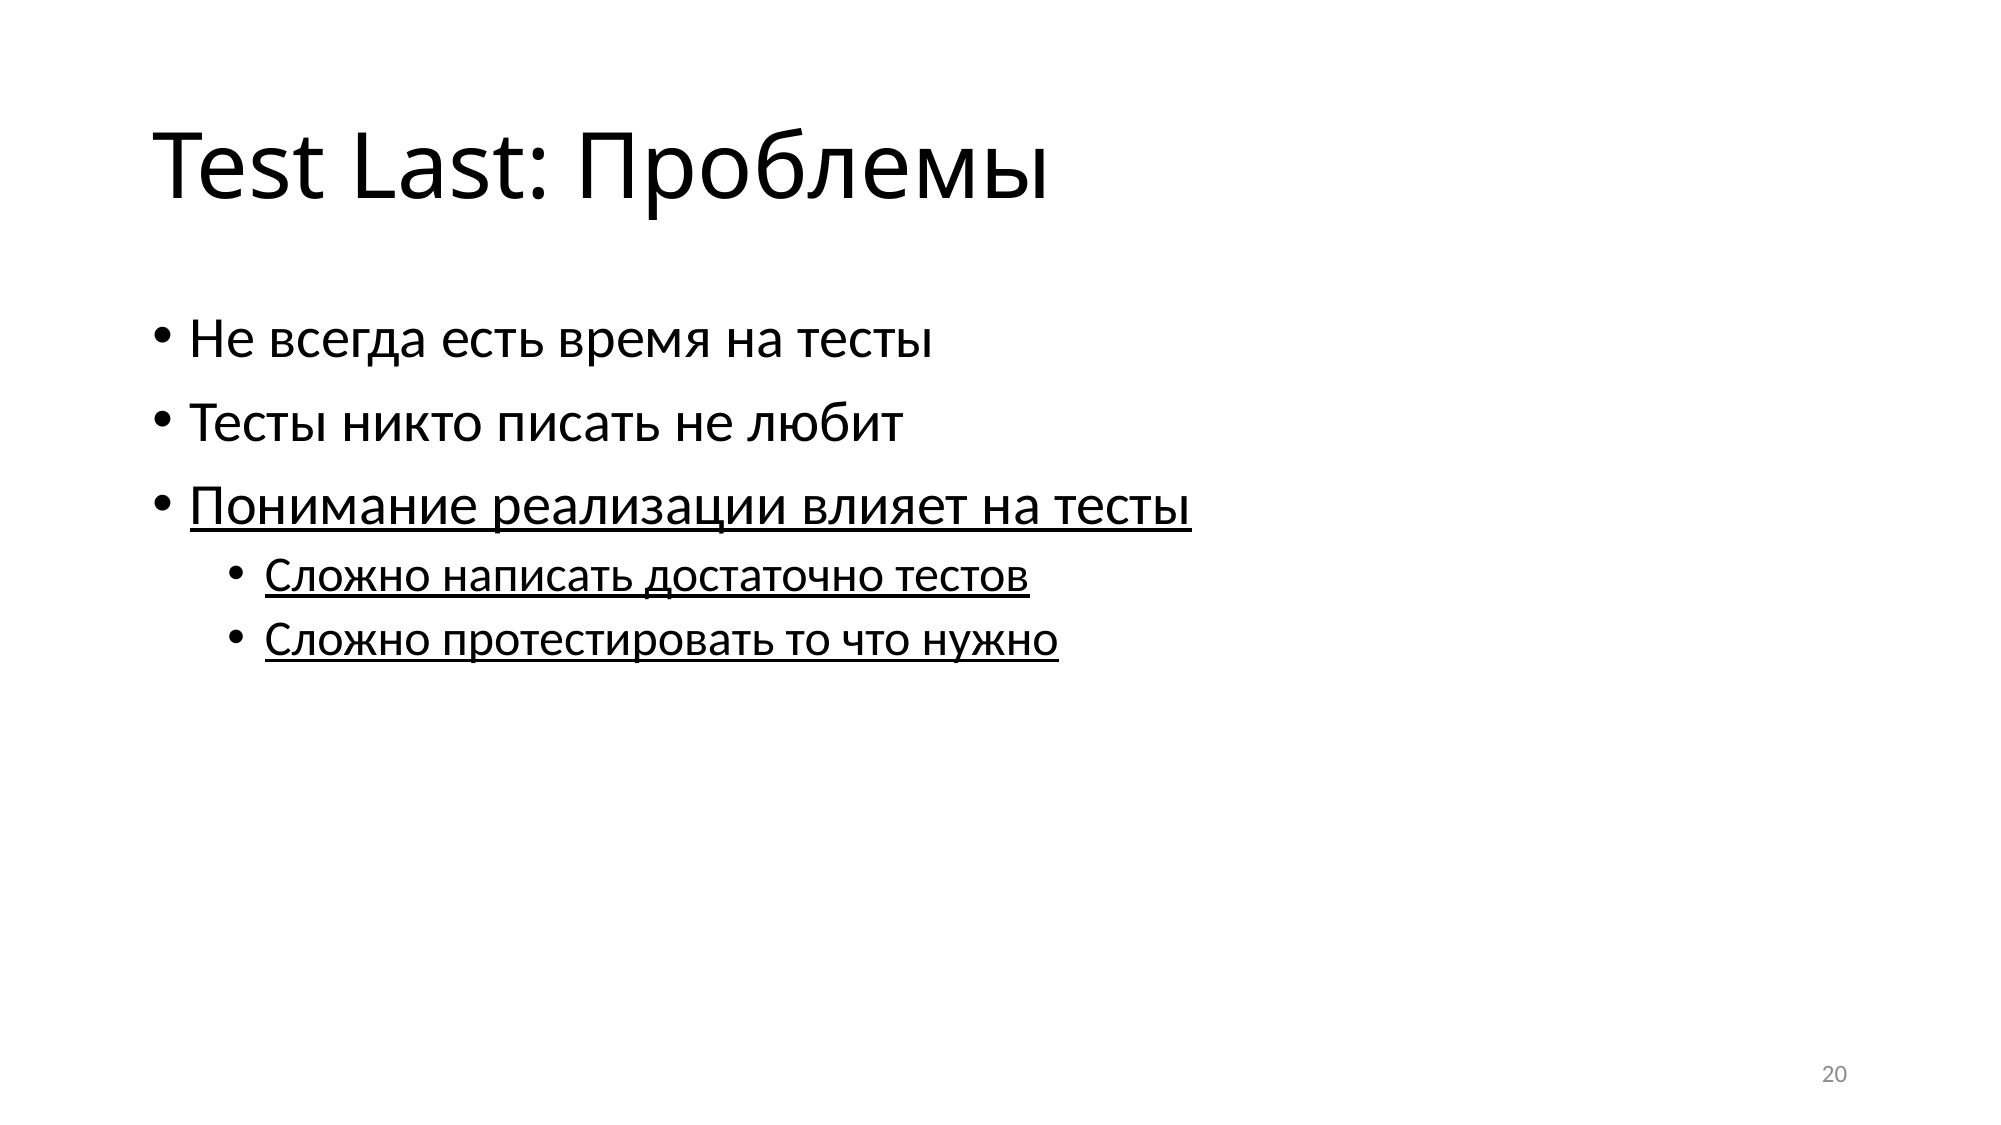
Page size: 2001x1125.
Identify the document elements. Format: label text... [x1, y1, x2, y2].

title Test Last: Проблемы [137, 59, 1863, 278]
slide_number 20 [1412, 1042, 1863, 1103]
list Не всегда есть время на тесты Тесты никто писать не любит Понимание реализации влияет на тесты Сложно написать достаточно тестов Сложно протестировать то что нужно [137, 299, 1863, 1014]
